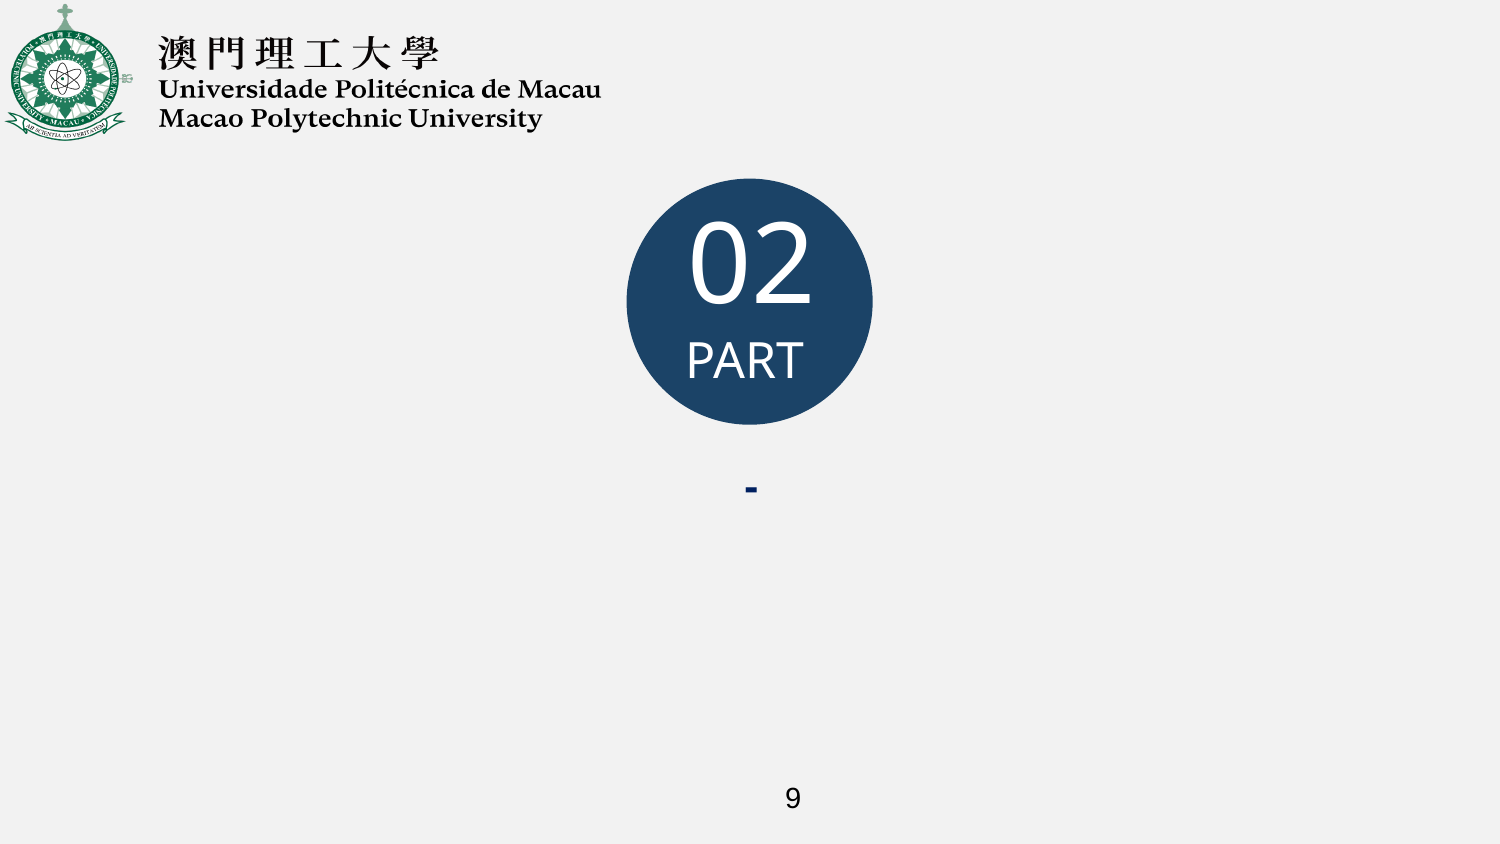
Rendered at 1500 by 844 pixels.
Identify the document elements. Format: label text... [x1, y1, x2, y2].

text_box [633, 177, 866, 258]
picture [0, 0, 614, 150]
text_box - [415, 454, 1087, 516]
text_box 02 PART [609, 258, 894, 395]
text_box [667, 395, 832, 426]
text_box 9 [770, 772, 841, 822]
